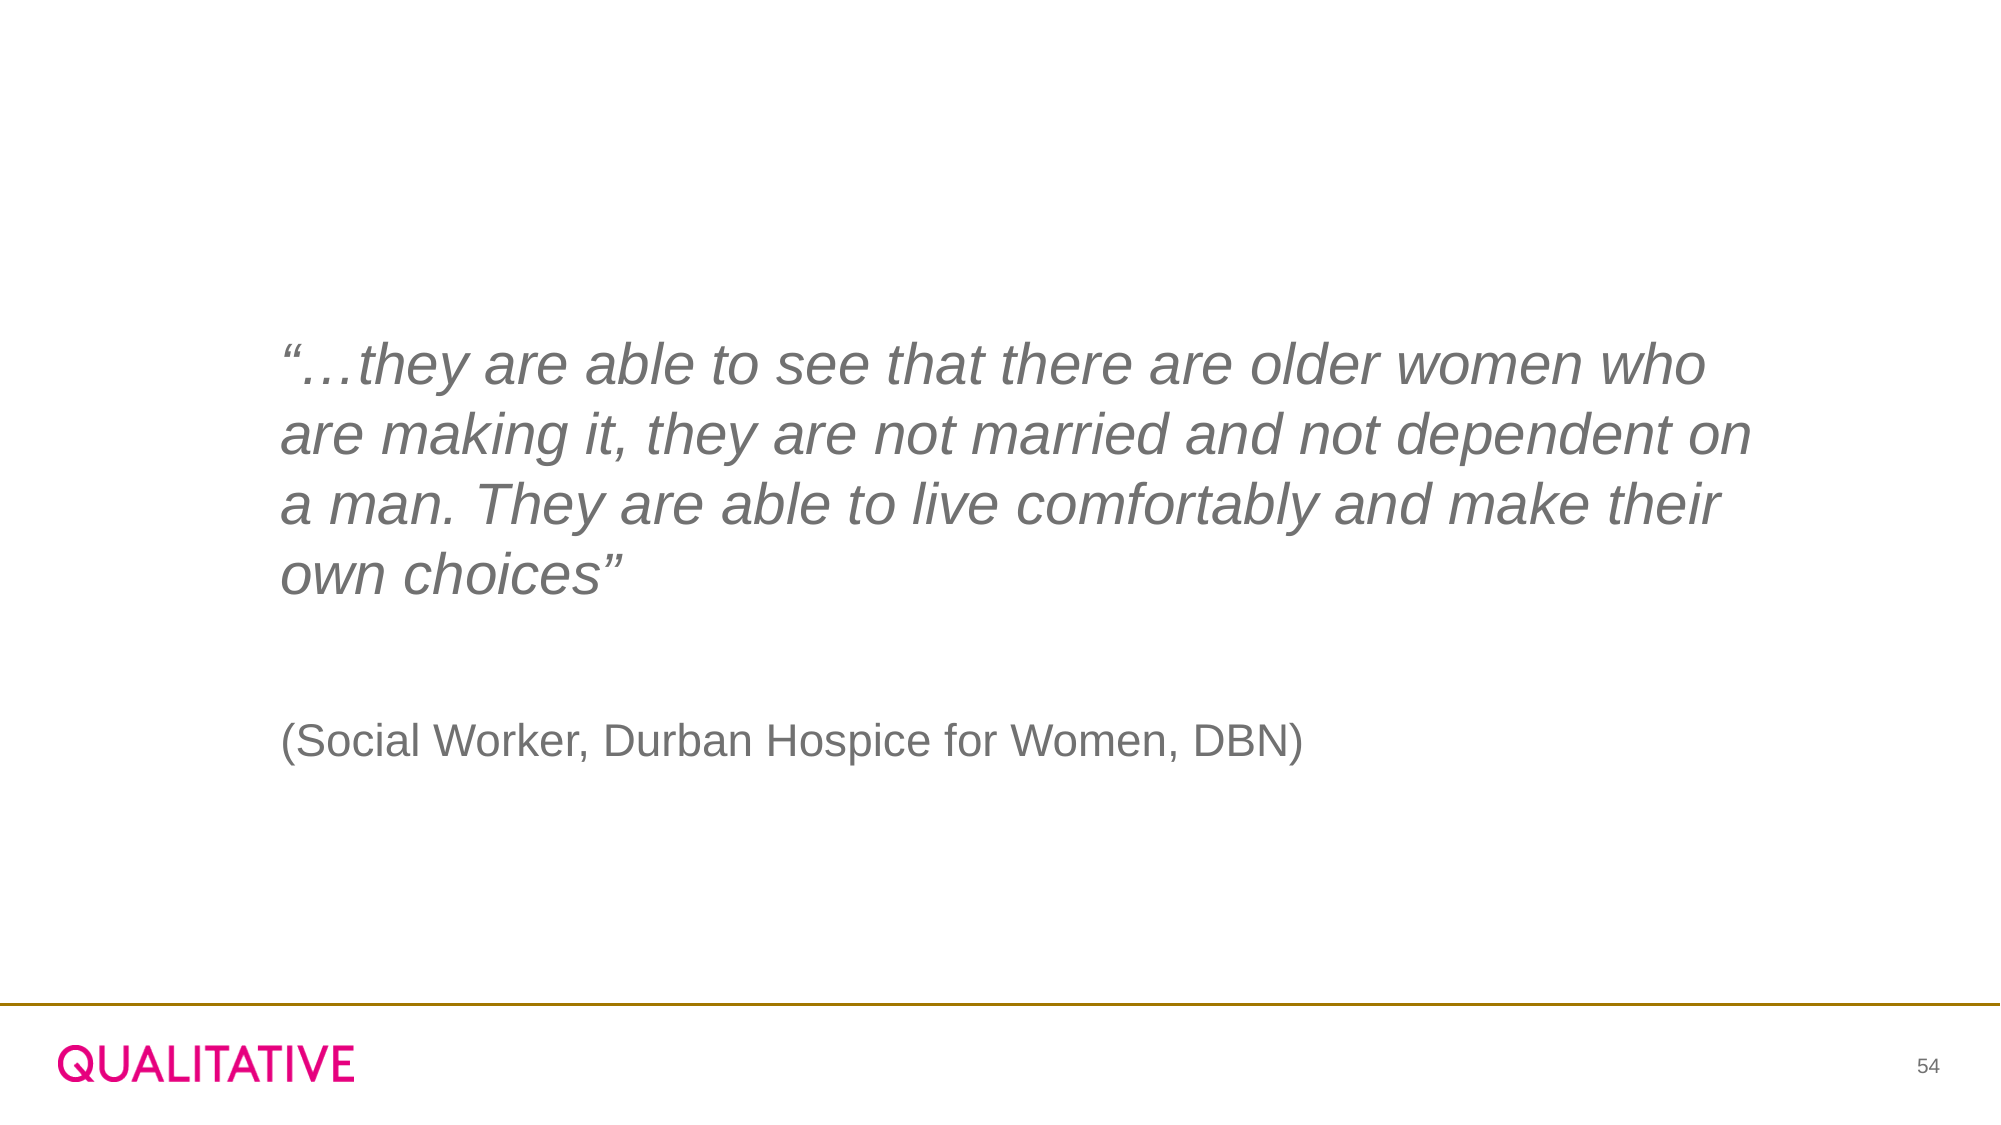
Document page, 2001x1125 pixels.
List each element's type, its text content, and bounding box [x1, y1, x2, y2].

picture [58, 1045, 354, 1082]
slide_number 54 [1780, 1049, 1941, 1080]
text_box “…they are able to see that there are older women who are making it, they are not married and not dependent on a man. They are able to live comfortably and make their own choices” (Social Worker, Durban Hospice for Women, DBN) [280, 221, 1781, 881]
